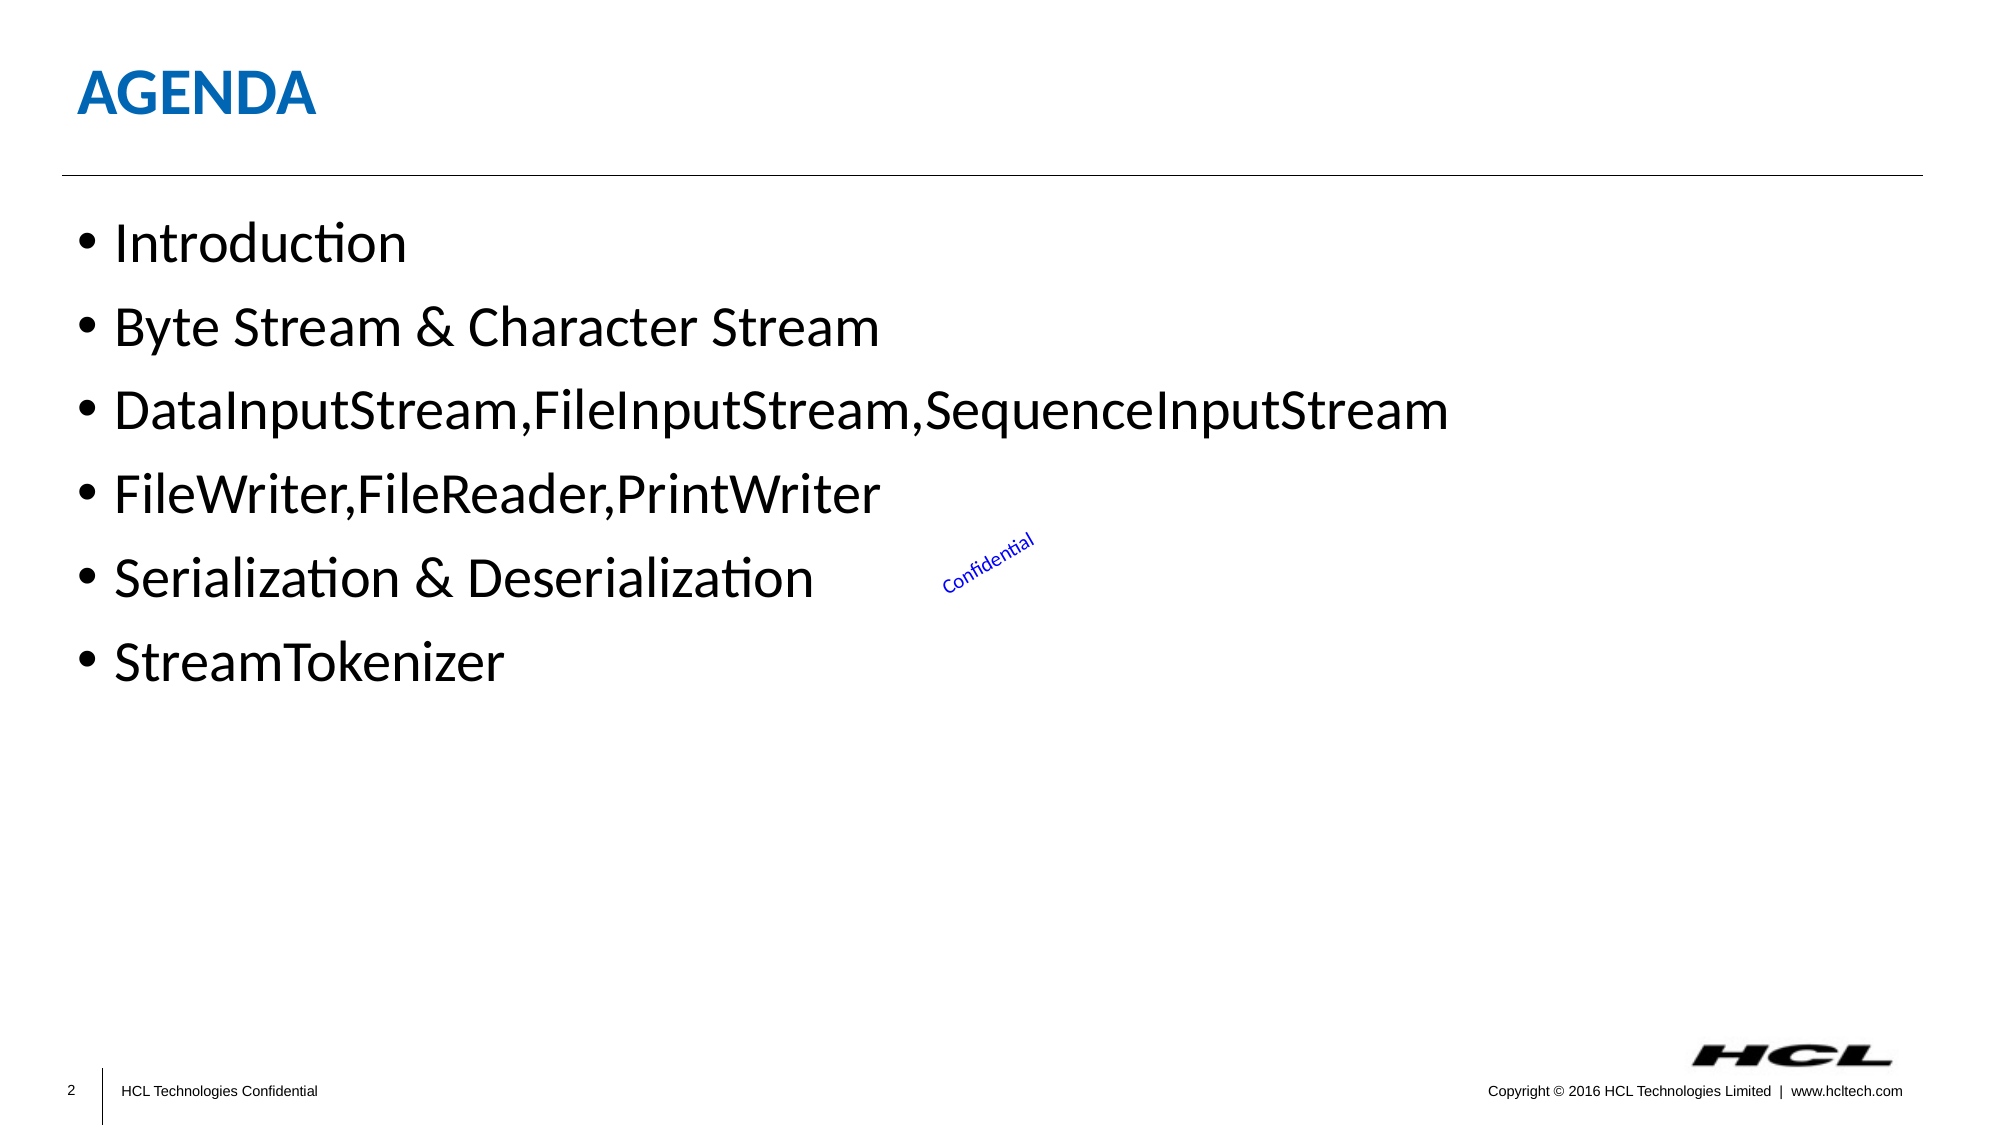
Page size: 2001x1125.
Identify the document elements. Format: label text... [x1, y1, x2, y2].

list Introduction Byte Stream & Character Stream DataInputStream,FileInputStream,SequenceInputStream FileWriter,FileReader,PrintWriter Serialization & Deserialization StreamTokenizer [62, 204, 1924, 1014]
title Agenda [62, 42, 1781, 144]
picture [1660, 1024, 1924, 1080]
